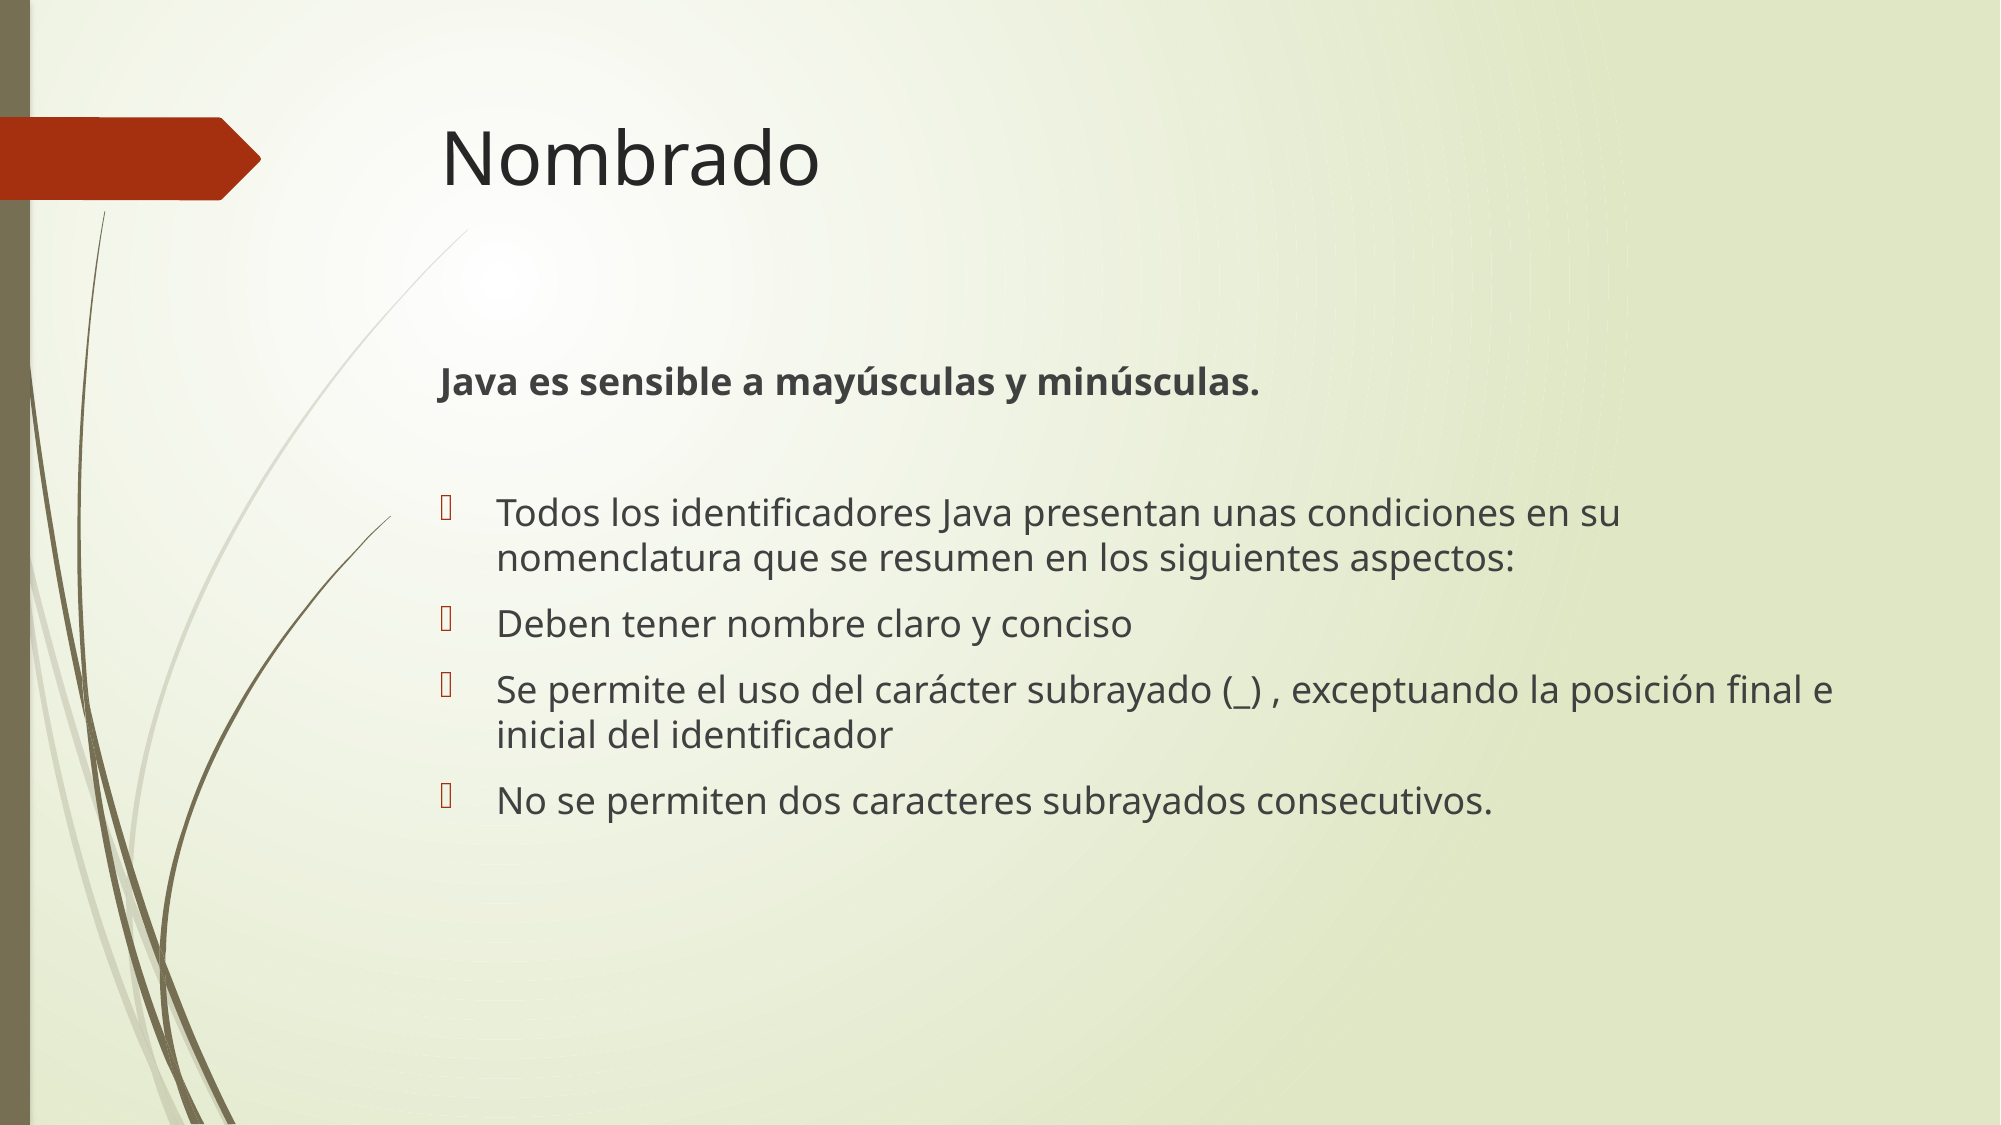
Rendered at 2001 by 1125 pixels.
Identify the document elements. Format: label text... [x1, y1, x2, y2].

title Nombrado [425, 102, 1888, 313]
list Java es sensible a mayúsculas y minúsculas. Todos los identificadores Java presentan unas condiciones en su nomenclatura que se resumen en los siguientes aspectos: Deben tener nombre claro y conciso Se permite el uso del carácter subrayado (_) , exceptuando la posición final e inicial del identificador No se permiten dos caracteres subrayados consecutivos. [424, 350, 1888, 1125]
